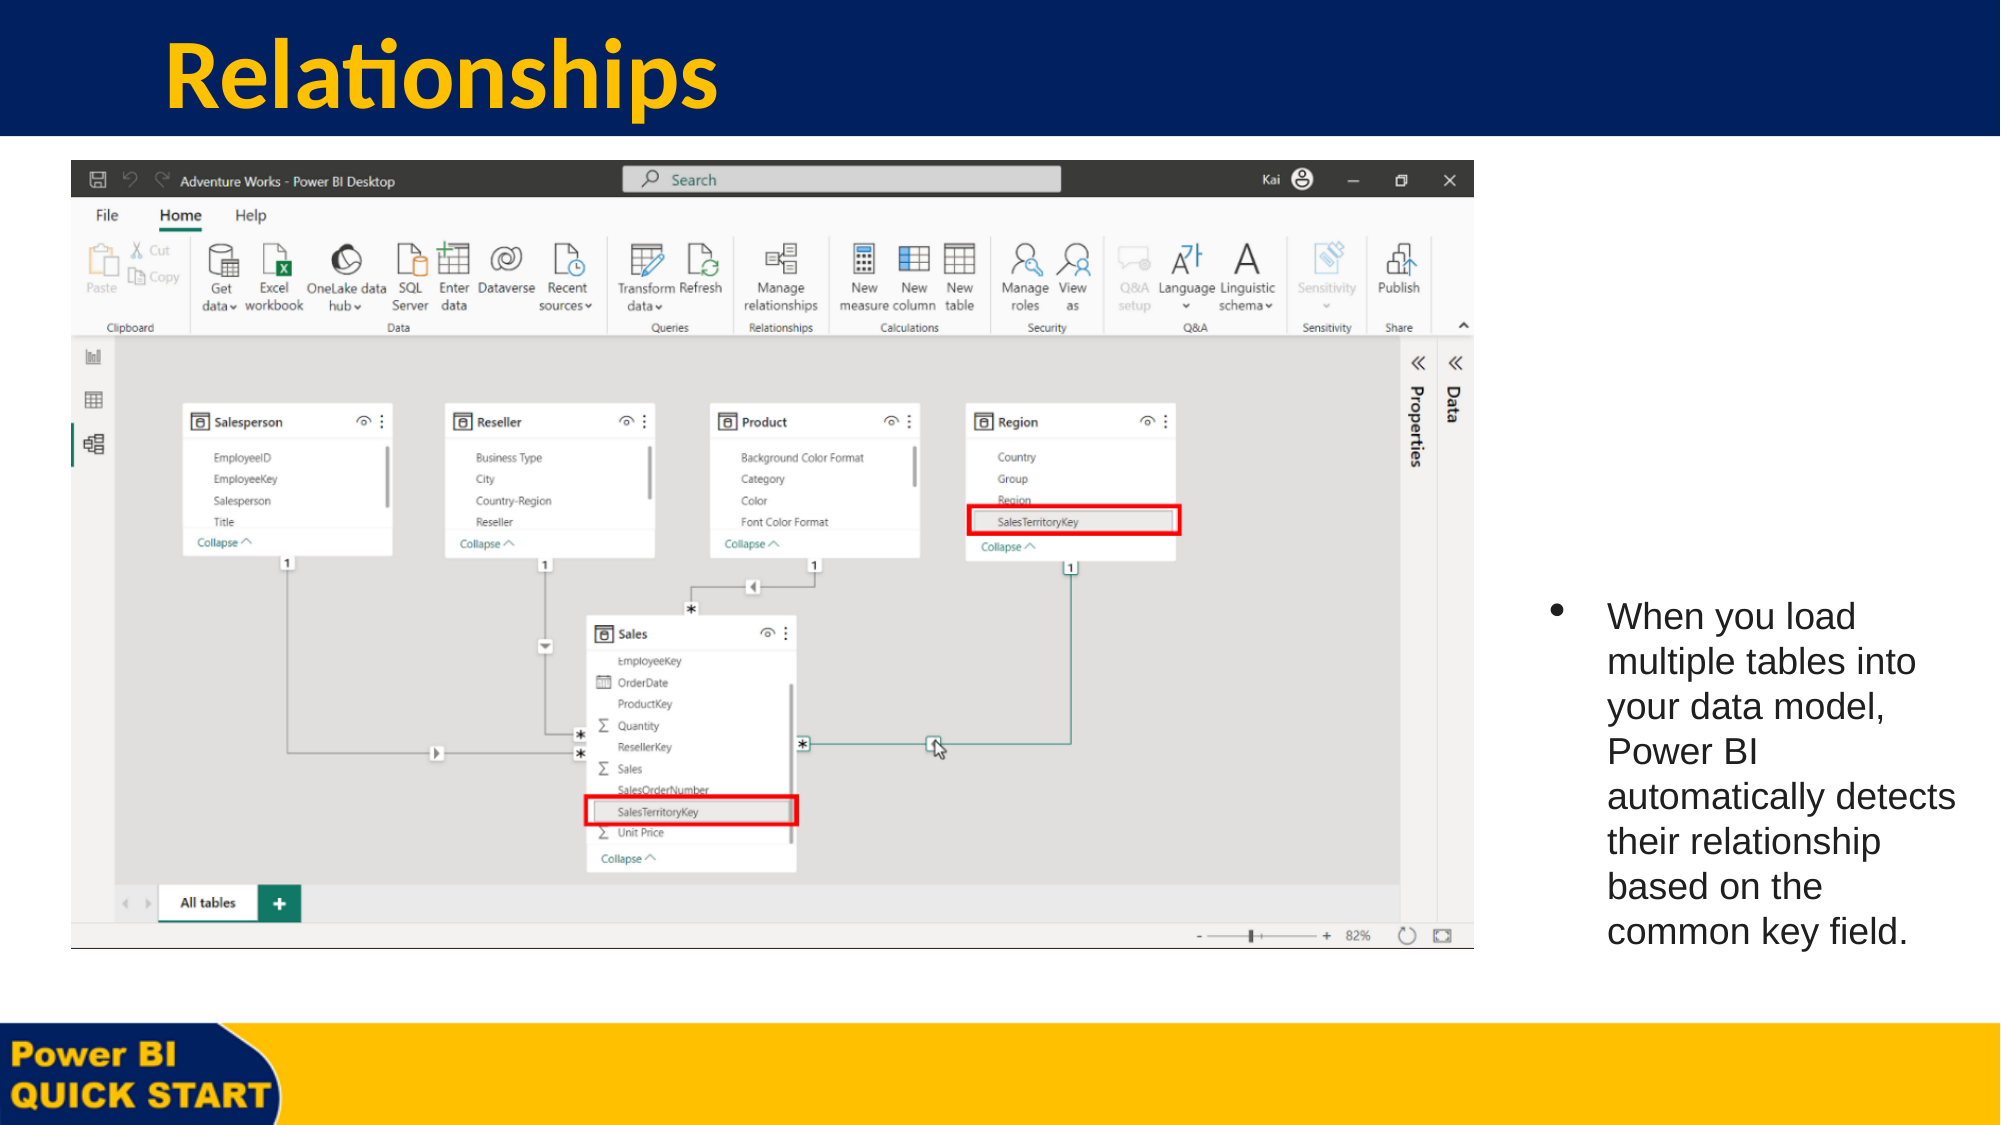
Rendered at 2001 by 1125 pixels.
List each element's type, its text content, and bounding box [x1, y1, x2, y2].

text_box Relationships [0, 0, 2000, 137]
text_box When you load multiple tables into your data model, Power BI automatically detects their relationship based on the common key field. [1536, 584, 1973, 960]
picture [0, 0, 2001, 1125]
